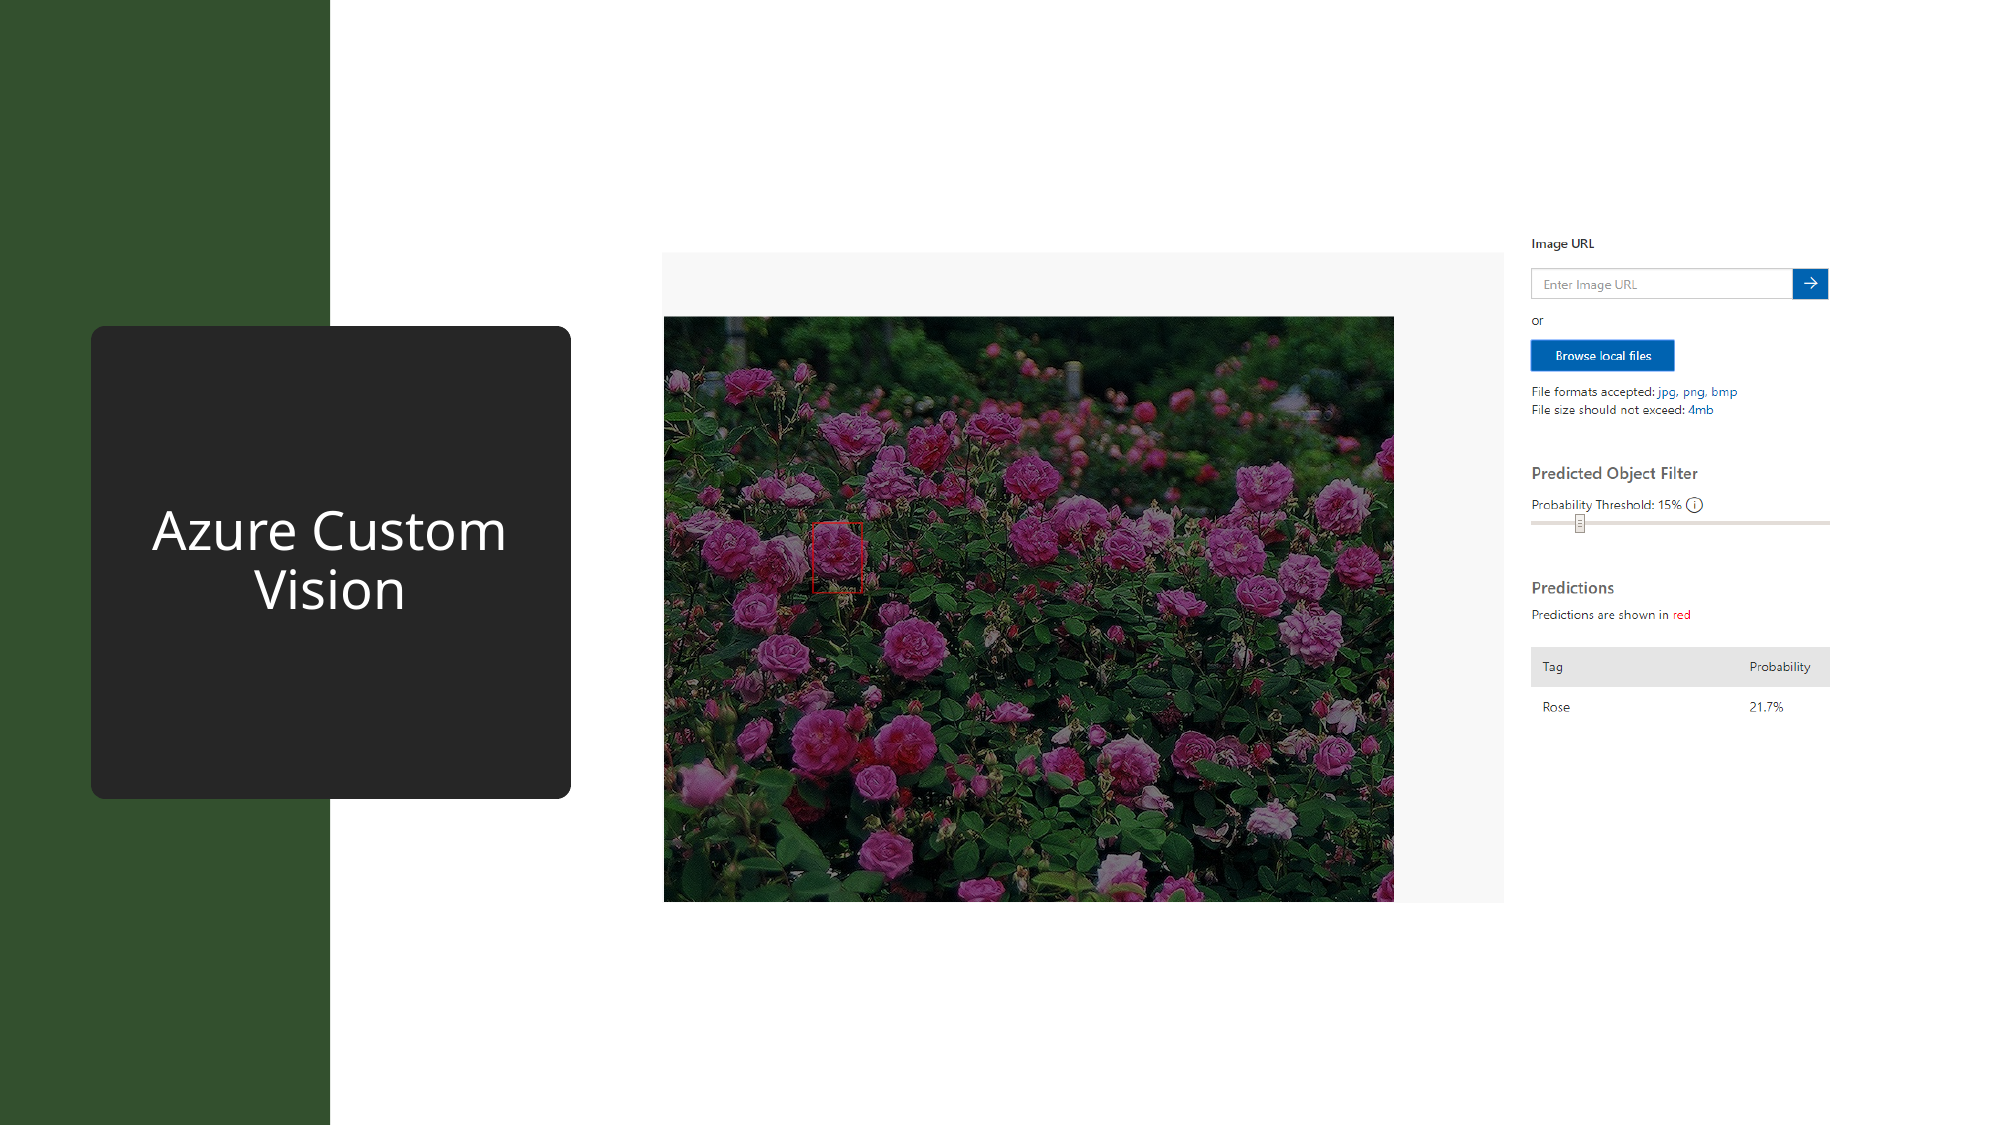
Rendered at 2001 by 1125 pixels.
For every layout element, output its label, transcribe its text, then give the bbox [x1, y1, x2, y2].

text_box [331, 0, 2000, 1125]
title Azure Custom Vision [105, 340, 557, 785]
text_box [0, 0, 331, 1125]
picture [662, 221, 1842, 903]
